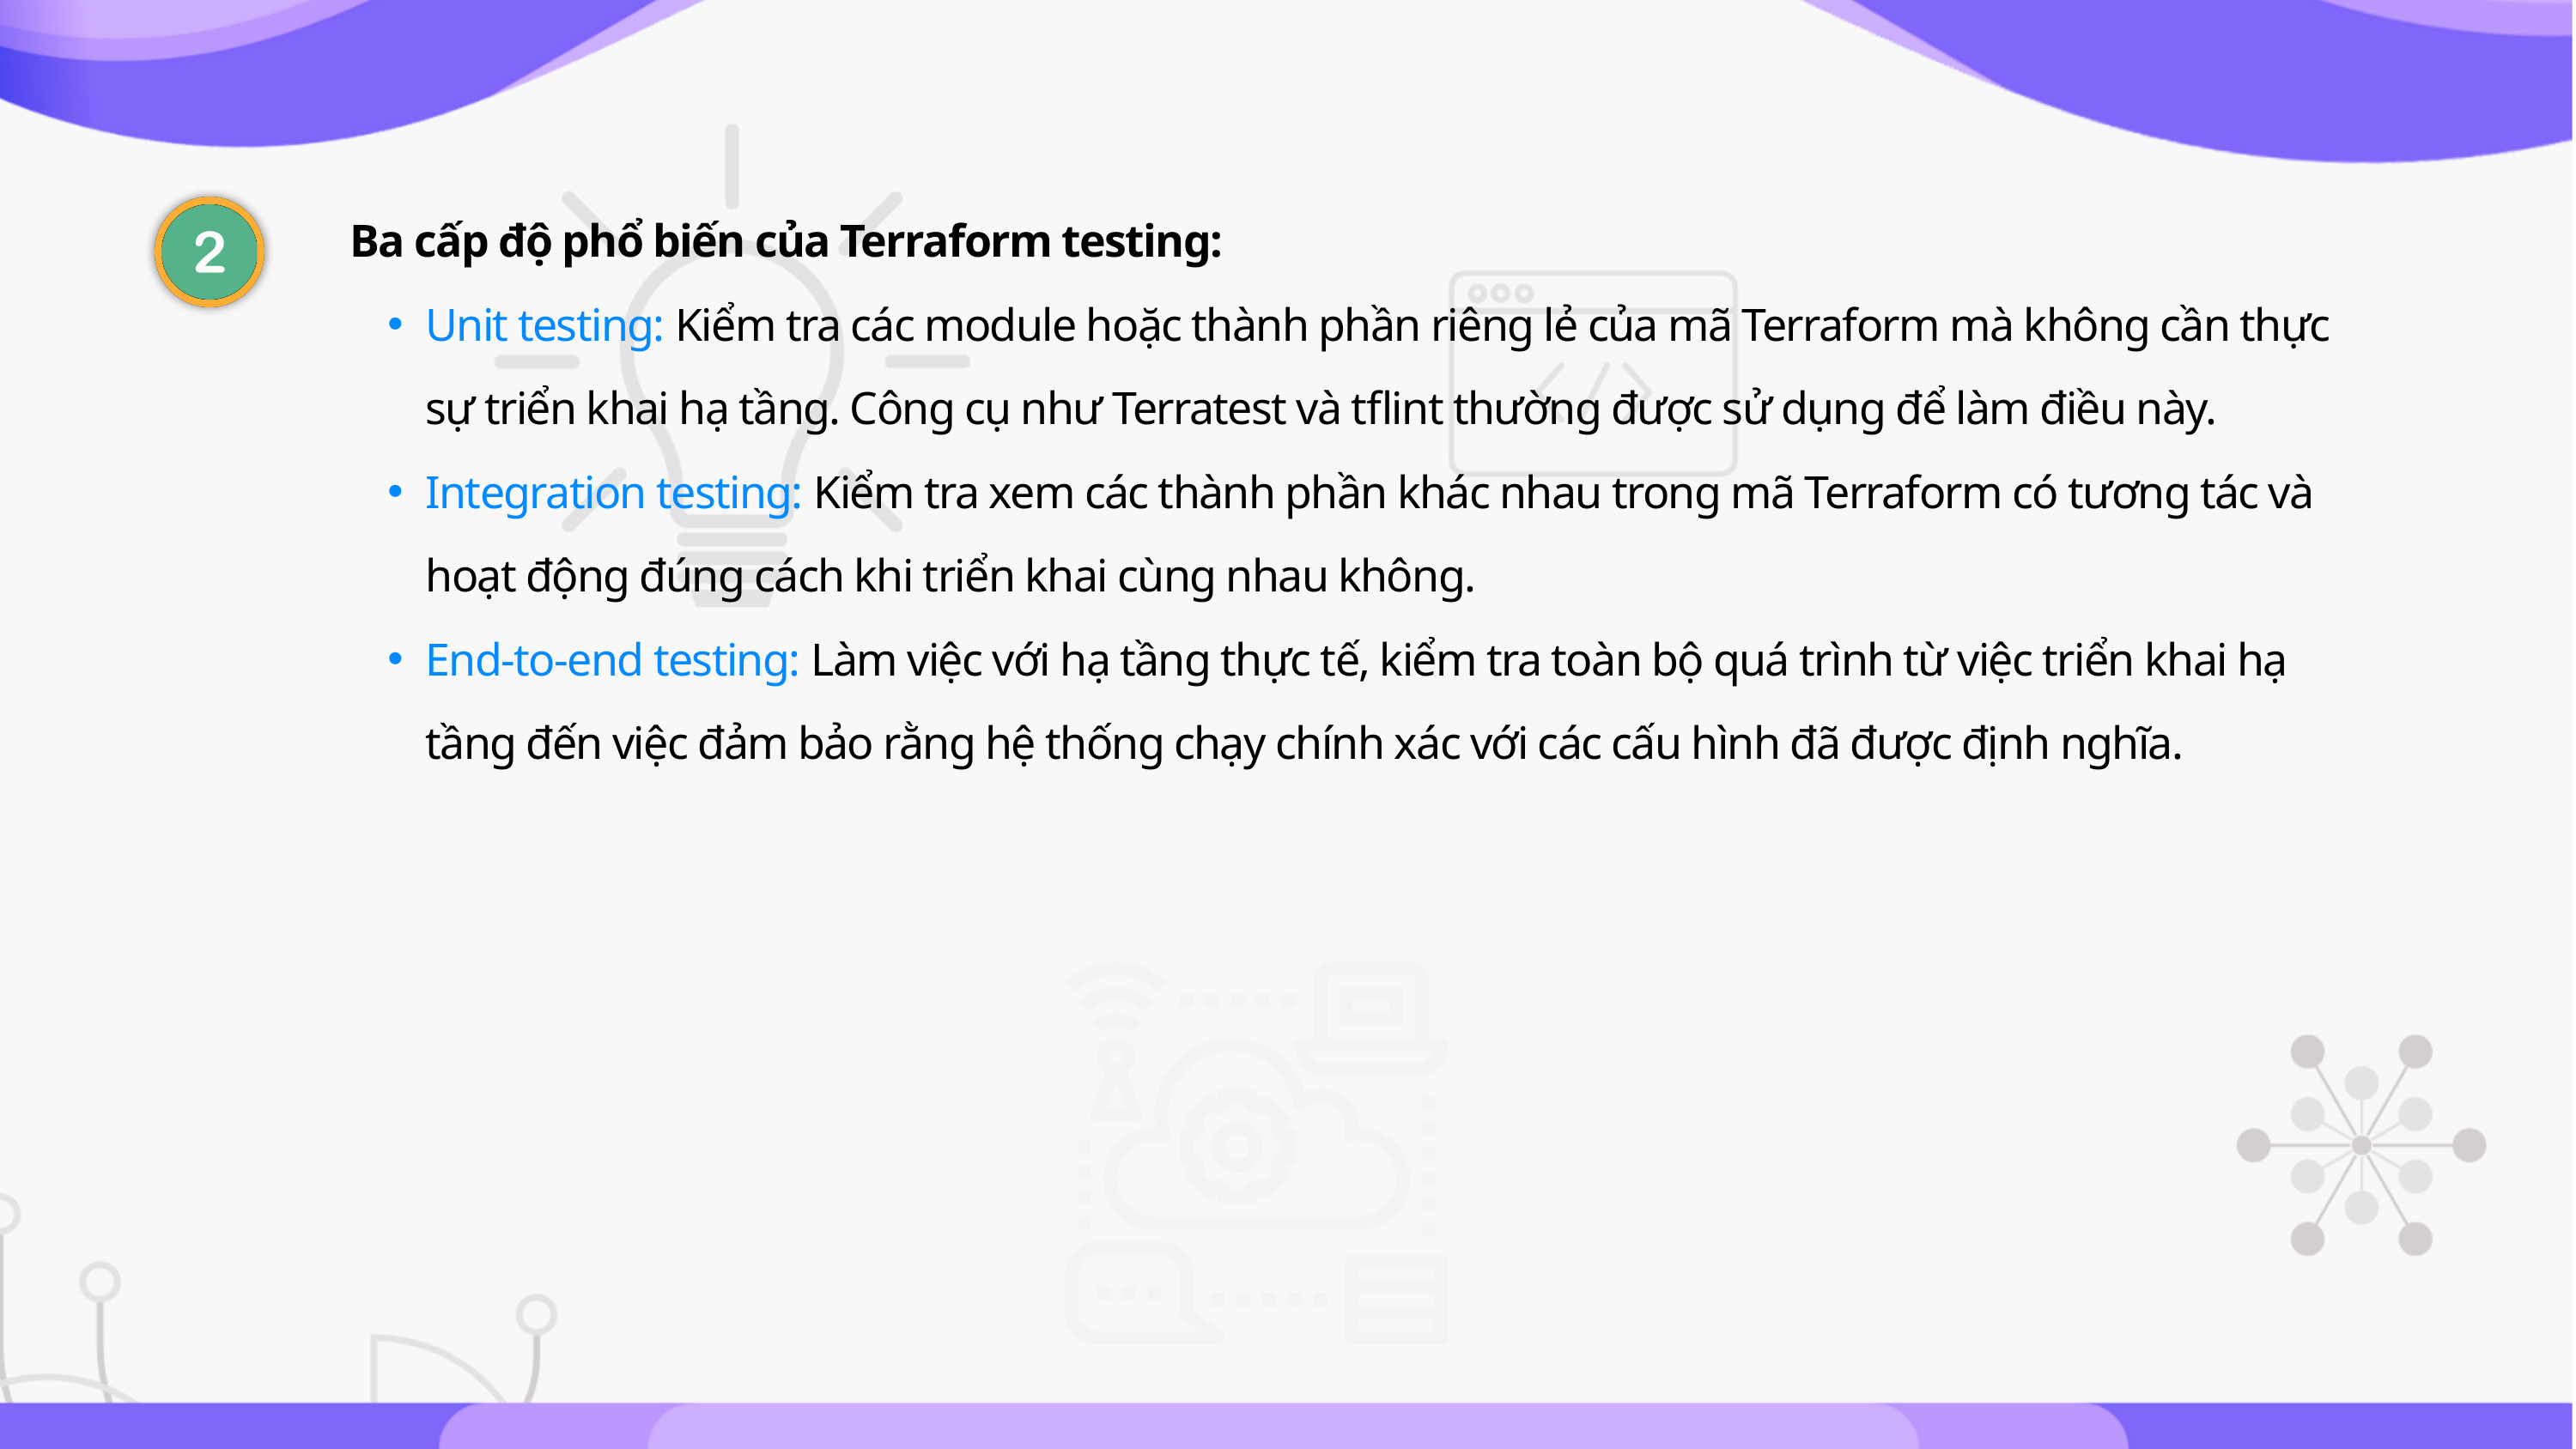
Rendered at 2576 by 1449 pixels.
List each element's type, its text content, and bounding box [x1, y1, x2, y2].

text_box Ba cấp độ phổ biến của Terraform testing: Unit testing: Kiểm tra các module hoặc thành phần riêng lẻ của mã Terraform mà không cần thực sự triển khai hạ tầng. Công cụ như Terratest và tflint thường được sử dụng để làm điều này. Integration testing: Kiểm tra xem các thành phần khác nhau trong mã Terraform có tương tác và hoạt động đúng cách khi triển khai cùng nhau không. End-to-end testing: Làm việc với hạ tầng thực tế, kiểm tra toàn bộ quá trình từ việc triển khai hạ tầng đến việc đảm bảo rằng hệ thống chạy chính xác với các cấu hình đã được định nghĩa. [349, 182, 2374, 937]
text_box [161, 204, 258, 300]
text_box [144, 187, 275, 317]
text_box [155, 197, 264, 307]
text_box [0, 0, 2573, 1449]
